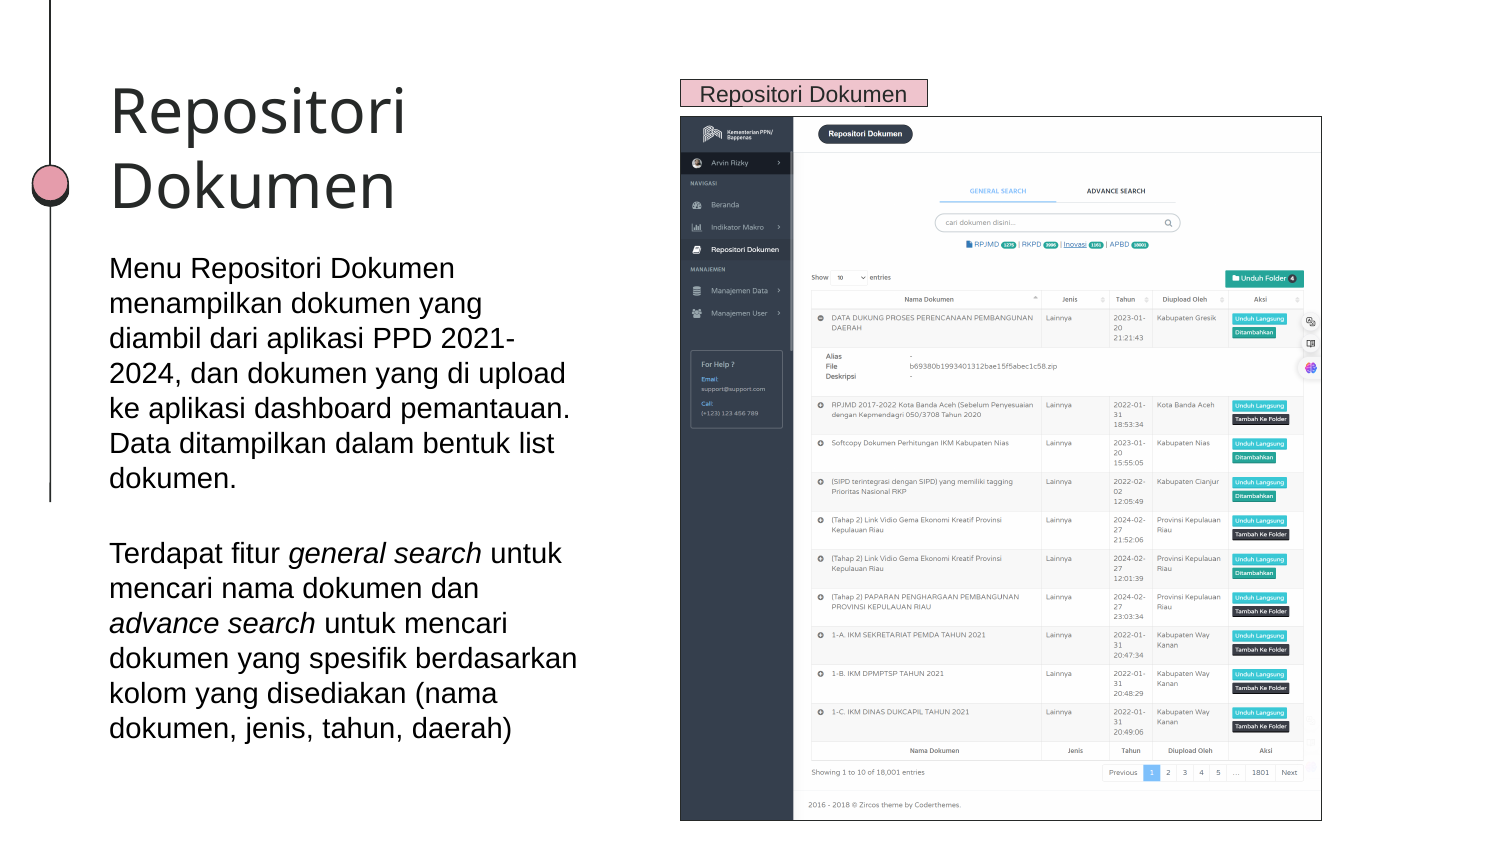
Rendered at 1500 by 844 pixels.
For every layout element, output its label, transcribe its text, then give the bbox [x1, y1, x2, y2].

text_box Menu Repositori Dokumen menampilkan dokumen yang diambil dari aplikasi PPD 2021-2024, dan dokumen yang di upload ke aplikasi dashboard pemantauan. Data ditampilkan dalam bentuk list dokumen. [94, 241, 599, 502]
text_box Repositori Dokumen [678, 78, 929, 108]
picture [679, 116, 1322, 822]
text_box Terdapat fitur general search untuk mencari nama dokumen dan advance search untuk mencari dokumen yang spesifik berdasarkan kolom yang disediakan (nama dokumen, jenis, tahun, daerah) [94, 527, 599, 752]
title Repositori Dokumen [94, 48, 607, 237]
